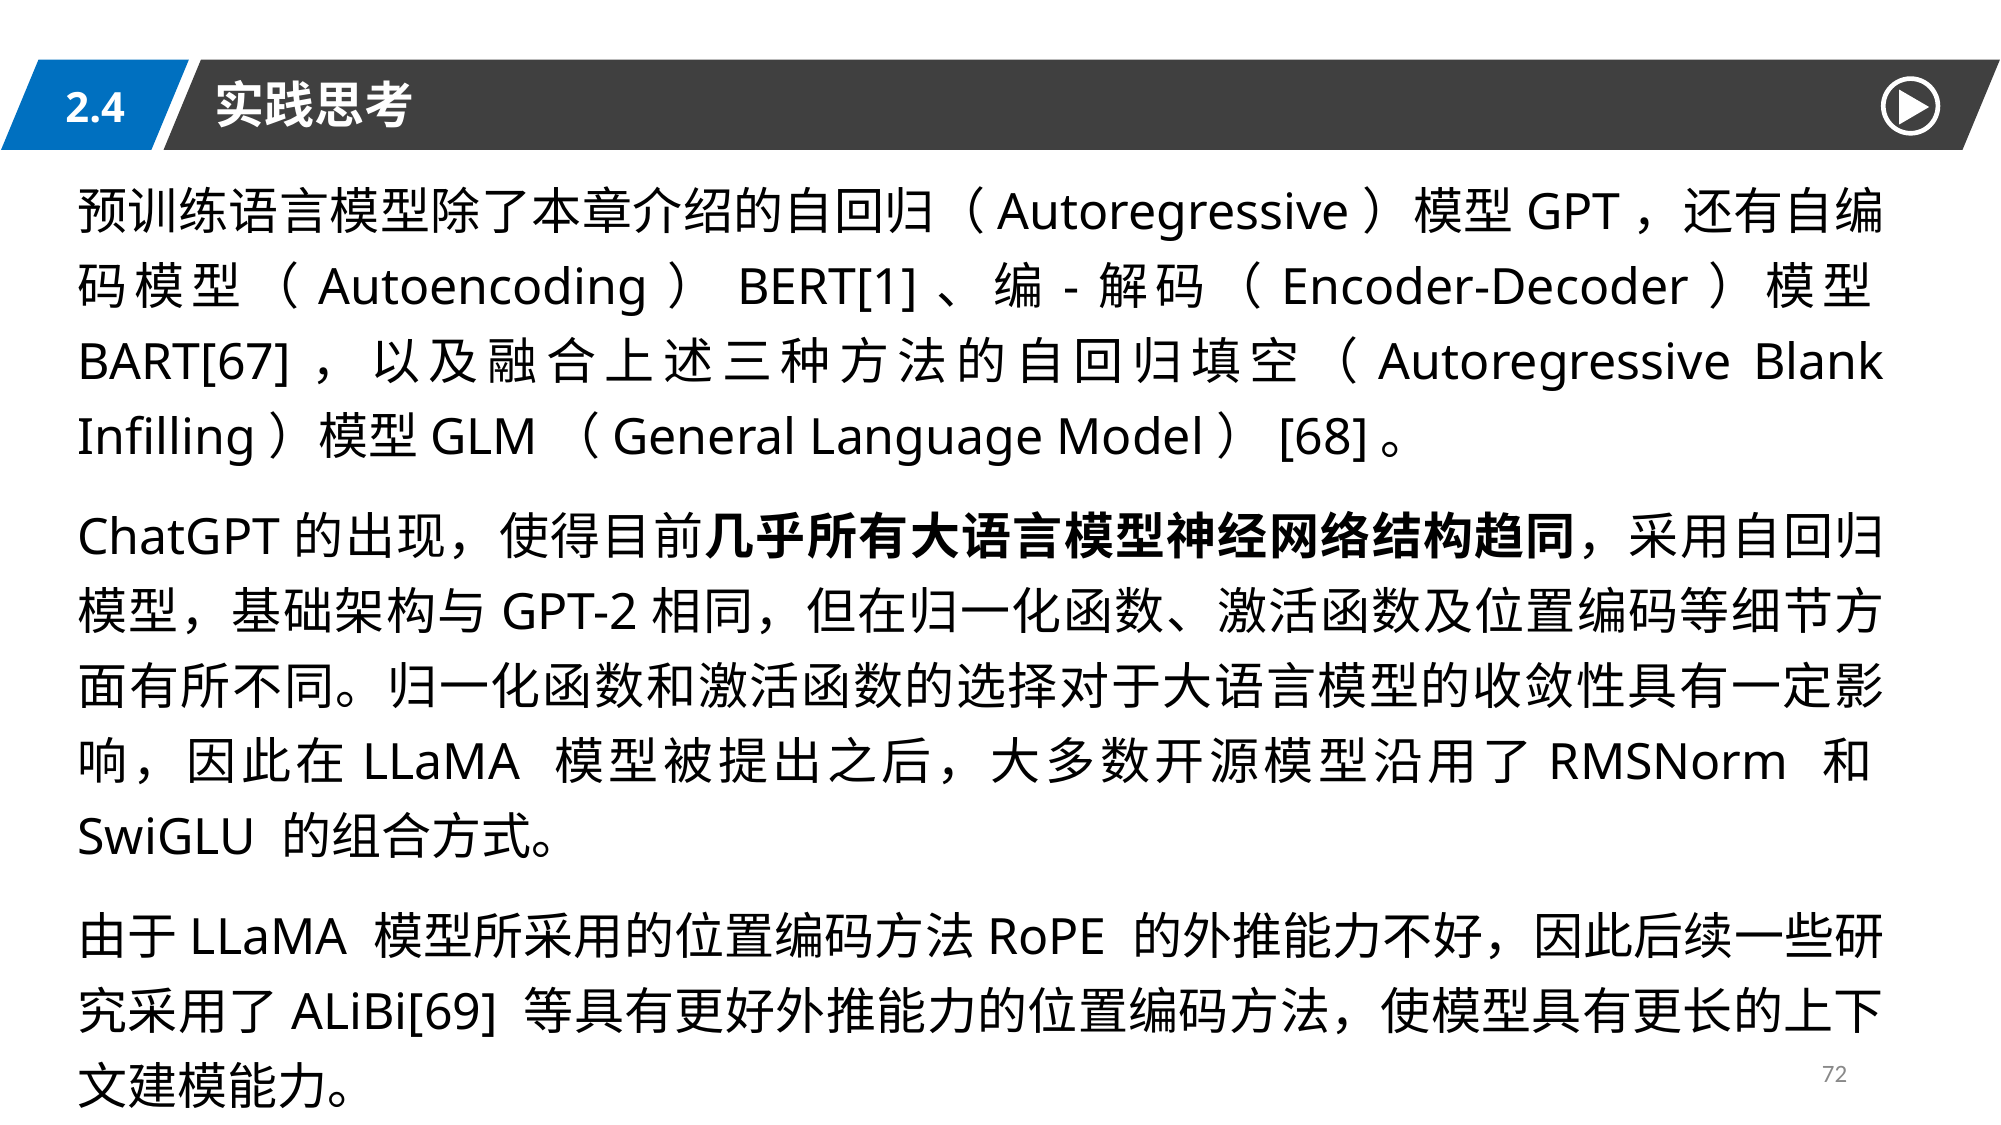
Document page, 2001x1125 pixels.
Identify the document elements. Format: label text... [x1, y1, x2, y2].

text_box 预训练语言模型除了本章介绍的自回归（Autoregressive）模型GPT，还有自编码模型（Autoencoding）BERT[1]、编-解码（Encoder-Decoder）模型BART[67]，以及融合上述三种方法的自回归填空（Autoregressive Blank Infilling）模型GLM（General Language Model）[68]。 ChatGPT的出现，使得目前几乎所有大语言模型神经网络结构趋同，采用自回归模型，基础架构与GPT-2相同，但在归一化函数、激活函数及位置编码等细节方面有所不同。归一化函数和激活函数的选择对于大语言模型的收敛性具有一定影响，因此在LLaMA 模型被提出之后，大多数开源模型沿用了RMSNorm 和SwiGLU 的组合方式。 由于LLaMA 模型所采用的位置编码方法RoPE 的外推能力不好，因此后续一些研究采用了ALiBi[69] 等具有更好外推能力的位置编码方法，使模型具有更长的上下文建模能力。 [62, 157, 1900, 1123]
text_box [163, 59, 2000, 150]
text_box [32, 59, 189, 120]
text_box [1883, 78, 1939, 134]
text_box [1, 89, 157, 150]
text_box 2.4 [26, 73, 164, 138]
text_box 实践思考 [199, 66, 430, 142]
